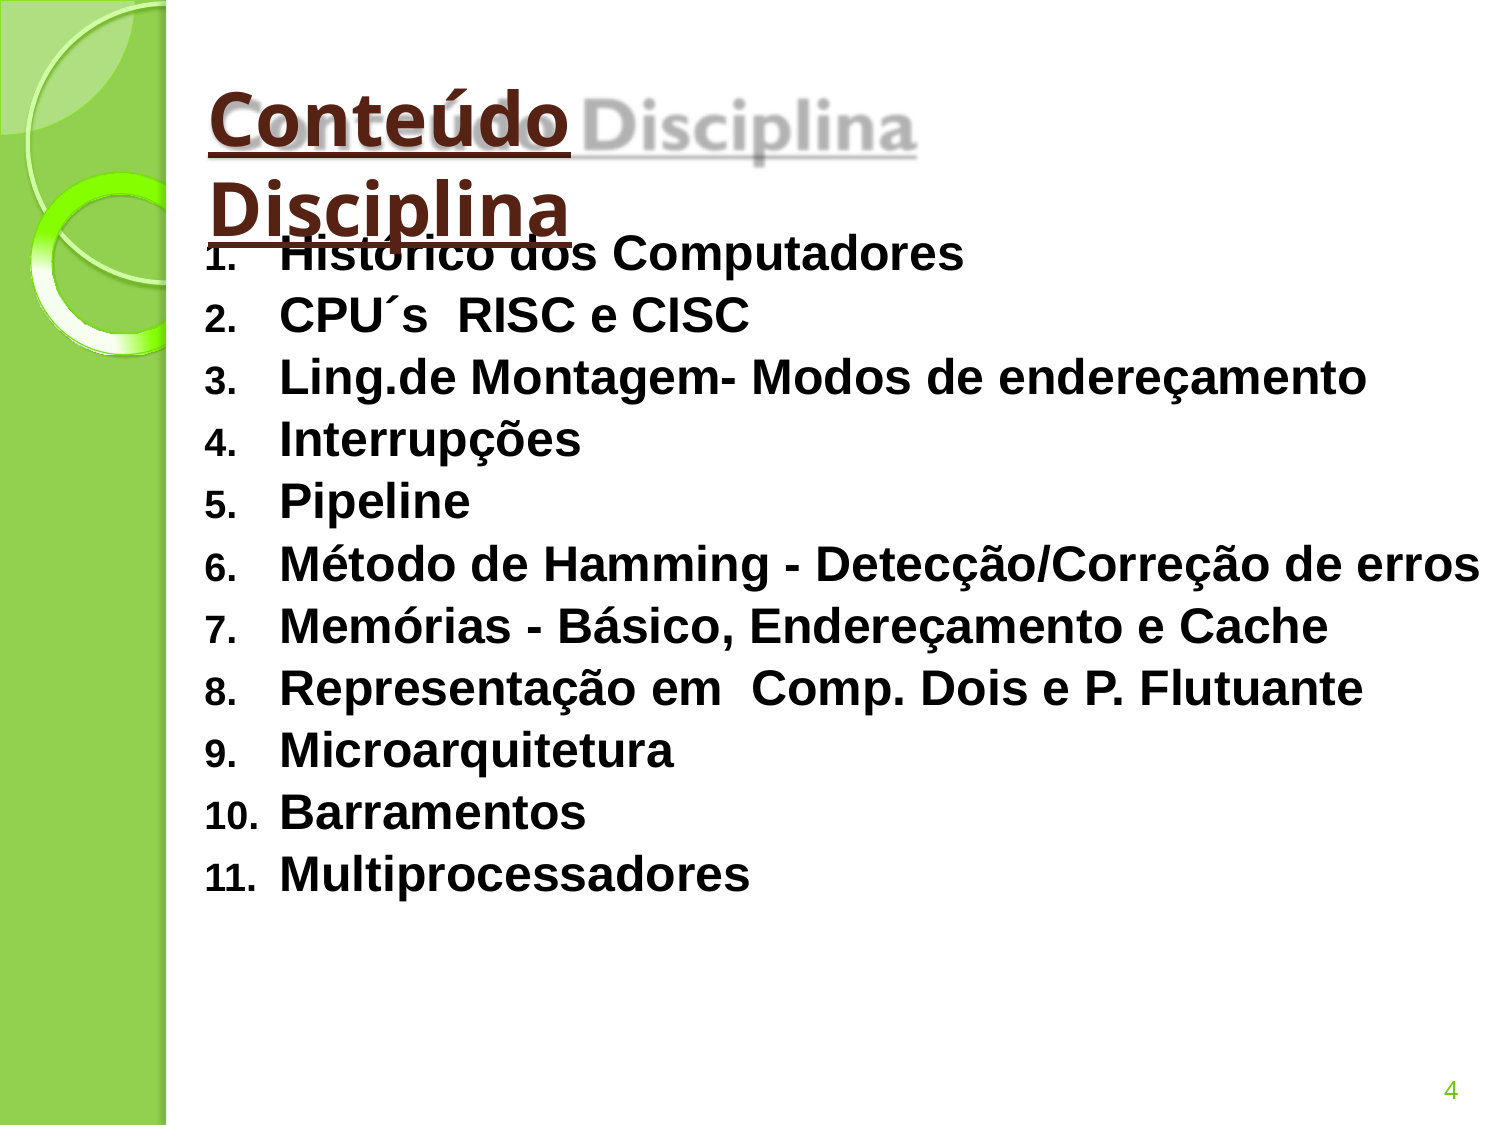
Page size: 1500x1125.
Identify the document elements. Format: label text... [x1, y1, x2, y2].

text_box 4 [1442, 1072, 1459, 1105]
text_box Histórico dos Computadores CPU´s RISC e CISC Ling.de Montagem- Modos de endereçamento Interrupções Pipeline Método de Hamming - Detecção/Correção de erros Memórias - Básico, Endereçamento e Cache Representação em Comp. Dois e P. Flutuante Microarquitetura Barramentos Multiprocessadores [202, 217, 1500, 1027]
picture [21, 0, 967, 1125]
title Conteúdo Disciplina [205, 227, 919, 260]
